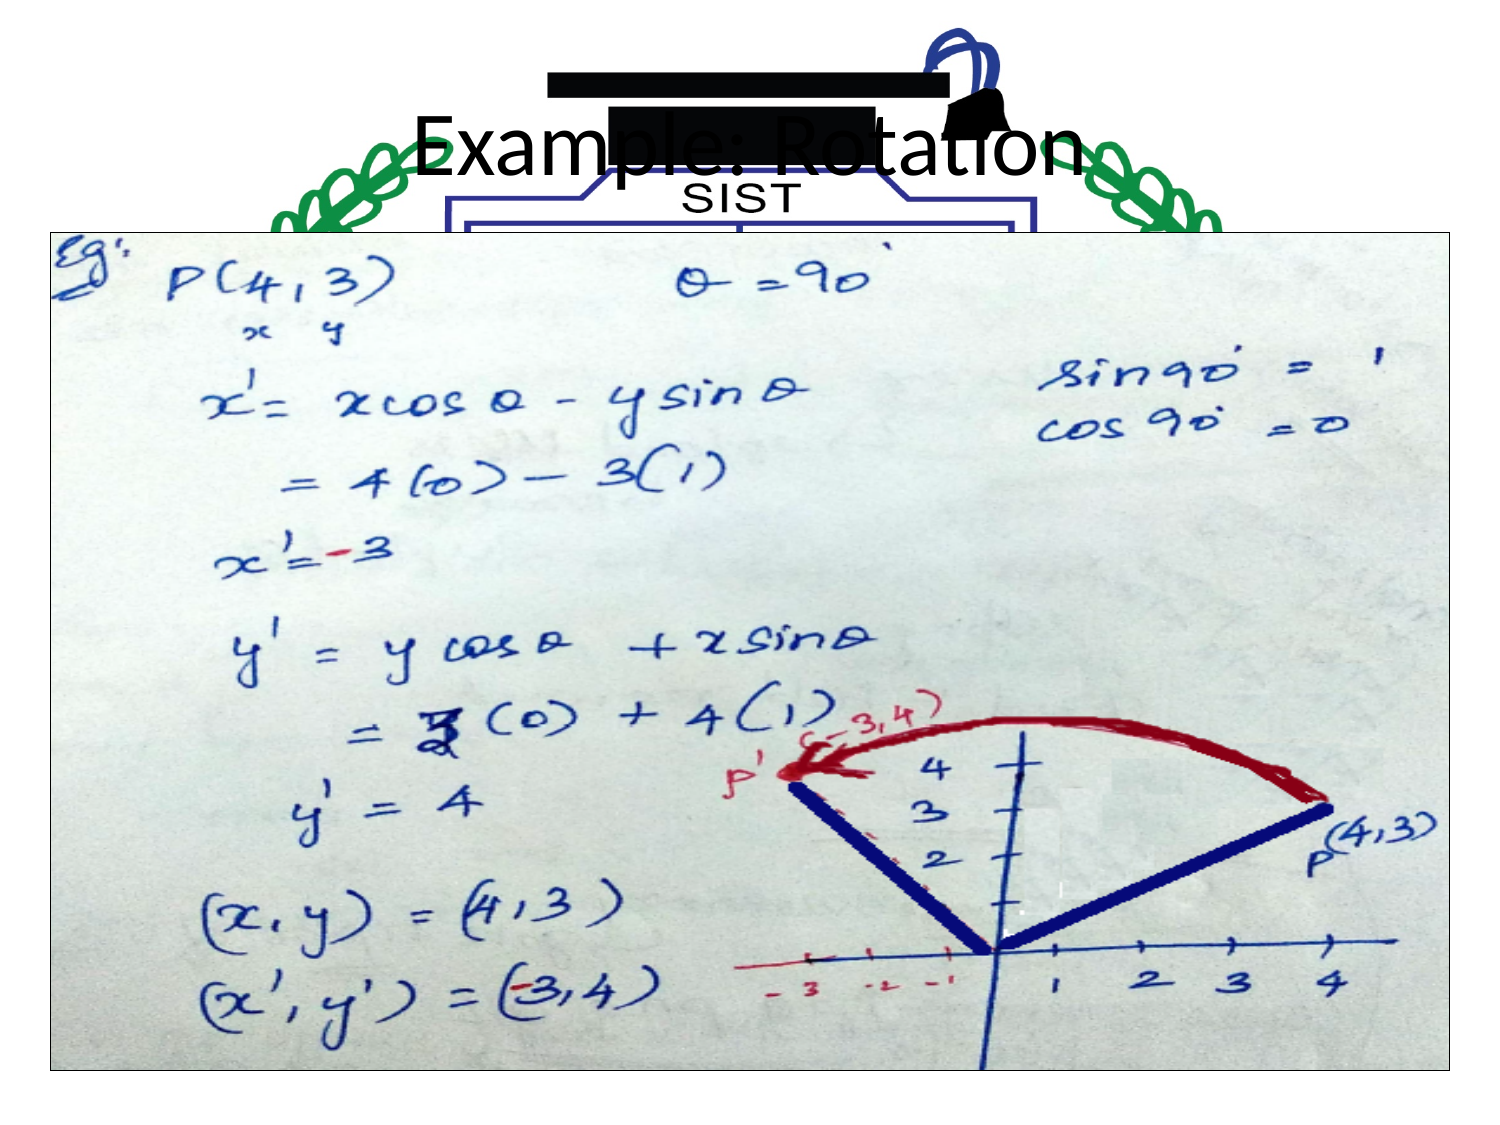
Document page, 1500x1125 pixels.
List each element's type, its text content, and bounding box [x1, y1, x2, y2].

picture [0, 0, 1500, 1125]
title Example: Rotation [75, 45, 1425, 230]
